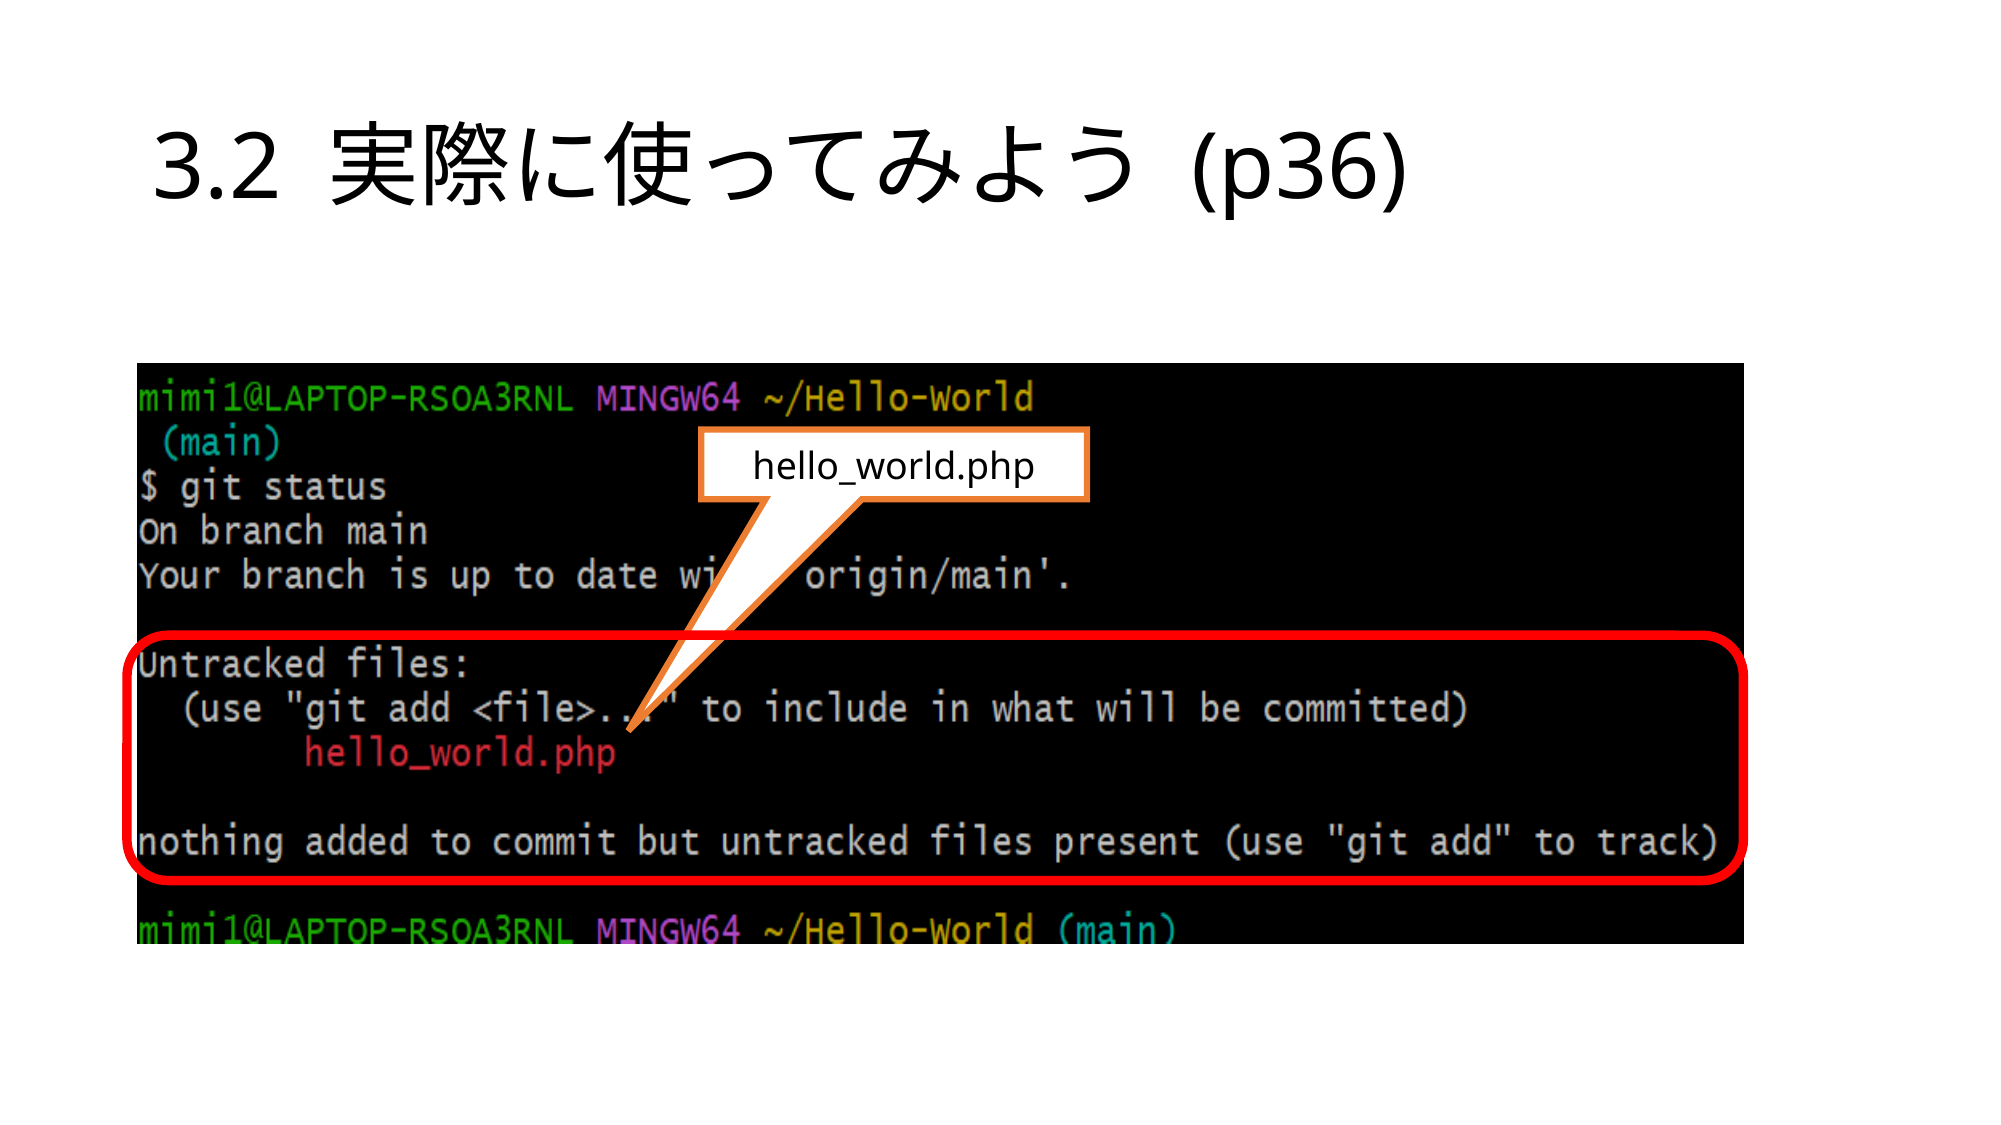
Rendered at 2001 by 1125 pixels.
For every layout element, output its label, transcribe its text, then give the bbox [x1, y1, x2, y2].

text_box [125, 647, 137, 868]
title 3.2 実際に使ってみよう (p36) [137, 59, 1863, 278]
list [137, 363, 1744, 944]
